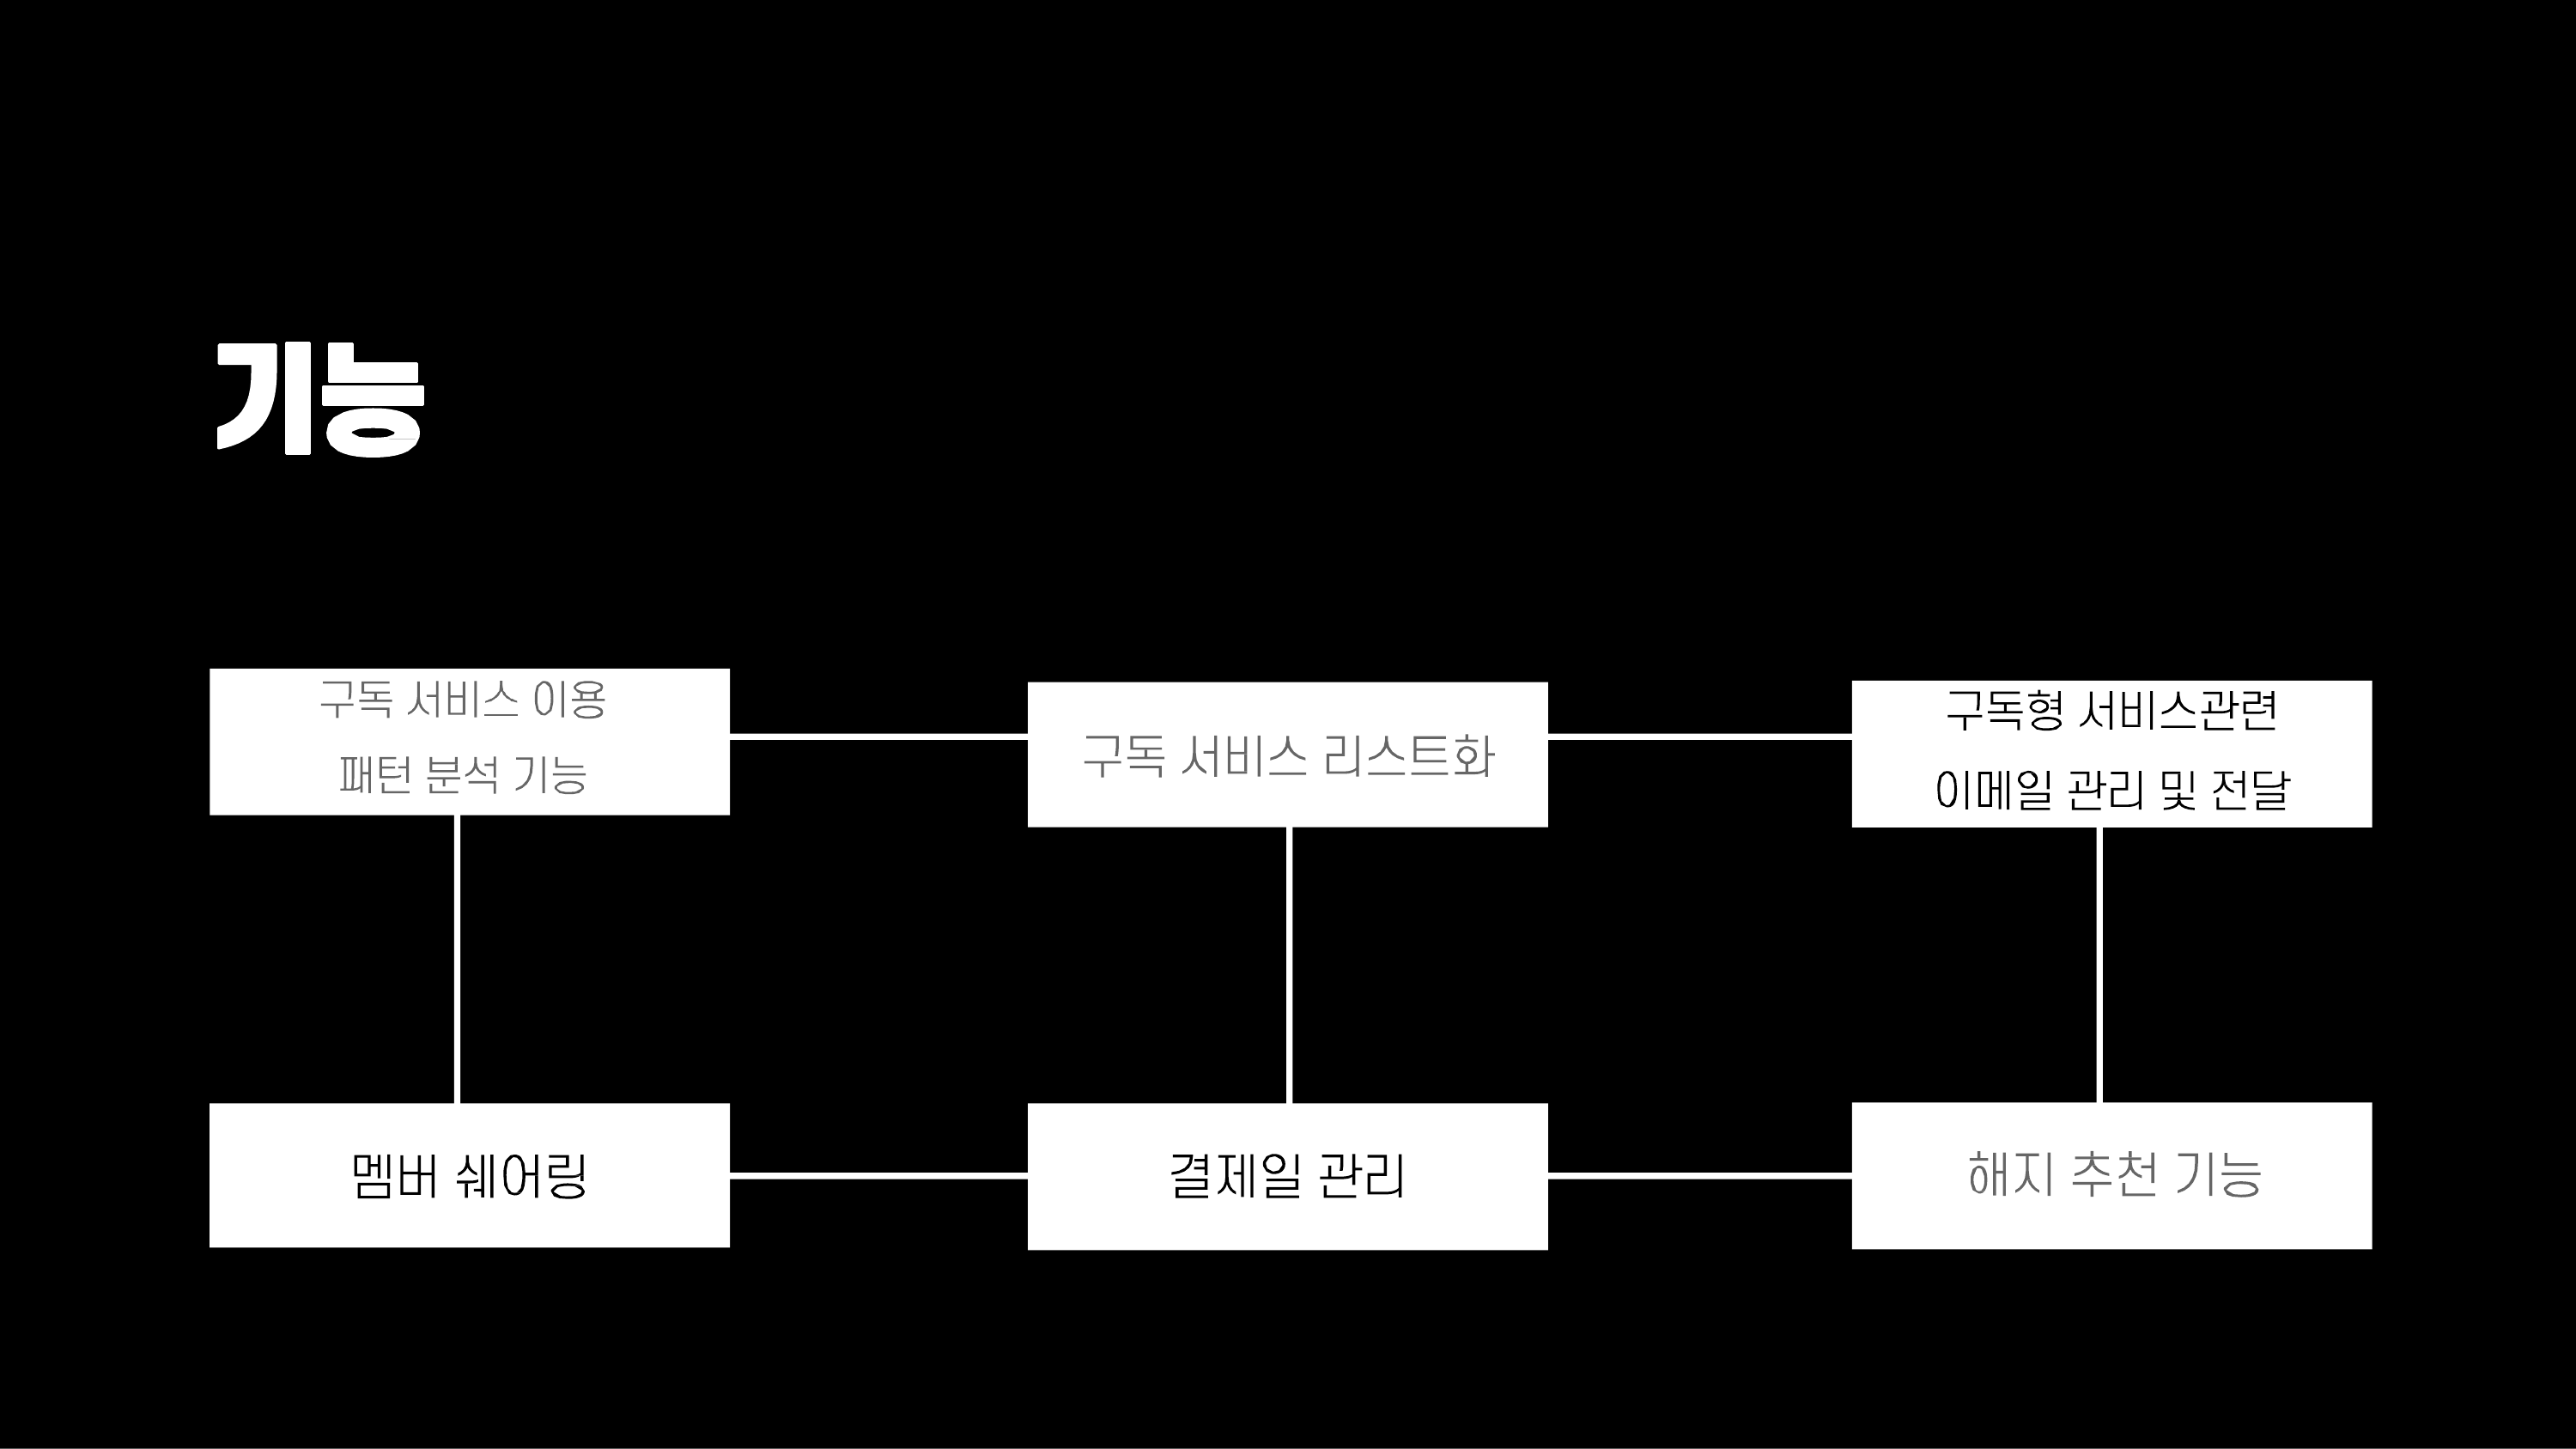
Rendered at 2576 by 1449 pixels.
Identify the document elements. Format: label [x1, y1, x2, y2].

text_box [1027, 1103, 1549, 1251]
text_box [2201, 691, 2239, 719]
text_box [2162, 771, 2181, 790]
text_box [350, 427, 395, 439]
text_box [329, 343, 417, 382]
text_box [218, 344, 276, 448]
text_box [2122, 692, 2141, 727]
text_box [1978, 772, 2002, 809]
text_box [2018, 770, 2038, 789]
text_box [1286, 834, 1293, 1101]
text_box [1988, 691, 2023, 713]
text_box [2233, 771, 2245, 798]
text_box [357, 1182, 391, 1199]
text_box [2254, 771, 2291, 790]
text_box [1998, 771, 2002, 787]
text_box [458, 1155, 477, 1176]
text_box [2223, 1181, 2259, 1197]
text_box [1965, 771, 1969, 809]
text_box [2099, 691, 2113, 730]
text_box [2020, 792, 2050, 810]
text_box [2263, 691, 2275, 719]
text_box [2141, 1152, 2154, 1184]
text_box [2190, 771, 2194, 793]
text_box [2096, 828, 2103, 1102]
text_box [2178, 1153, 2198, 1193]
text_box [1027, 682, 1549, 828]
text_box [2071, 798, 2101, 810]
text_box [549, 1155, 584, 1181]
text_box [2072, 1181, 2111, 1197]
text_box [2204, 718, 2234, 731]
text_box [2007, 771, 2010, 810]
text_box [457, 1179, 478, 1198]
text_box [2050, 691, 2061, 715]
text_box [473, 1155, 484, 1197]
text_box [503, 1155, 538, 1198]
text_box [1969, 1151, 1989, 1161]
text_box [2069, 771, 2106, 799]
text_box [0, 0, 2576, 1449]
text_box [1990, 718, 2020, 731]
text_box [550, 1183, 585, 1199]
text_box [734, 733, 1023, 740]
text_box [1971, 1165, 1988, 1194]
text_box [2213, 771, 2234, 794]
text_box [1552, 733, 1851, 740]
text_box [2075, 1150, 2110, 1176]
text_box [2150, 691, 2154, 730]
text_box [2245, 718, 2275, 731]
text_box [431, 1155, 435, 1173]
text_box [2163, 792, 2195, 810]
text_box [2015, 1153, 2039, 1193]
text_box [2031, 717, 2062, 731]
text_box [2208, 1152, 2213, 1197]
text_box [2243, 691, 2267, 714]
text_box [1949, 691, 1980, 711]
text_box [1993, 1152, 2006, 1197]
text_box [2122, 1183, 2155, 1197]
text_box [2161, 691, 2196, 715]
text_box [2224, 1153, 2258, 1167]
text_box [2216, 797, 2246, 810]
text_box [2221, 1172, 2261, 1175]
text_box [327, 409, 419, 457]
text_box [490, 1155, 494, 1198]
text_box [1552, 1173, 1851, 1179]
text_box [354, 1155, 381, 1179]
text_box [731, 1173, 1023, 1179]
text_box [453, 822, 461, 1103]
text_box [323, 387, 423, 405]
text_box [2256, 792, 2286, 810]
text_box [2047, 1152, 2051, 1197]
text_box [2111, 771, 2142, 810]
text_box [1851, 1102, 2372, 1250]
text_box [210, 668, 731, 815]
text_box [1851, 680, 2372, 828]
text_box [210, 1103, 731, 1248]
text_box [286, 343, 310, 454]
text_box [1947, 714, 1983, 731]
text_box [2029, 700, 2050, 713]
text_box [387, 1154, 391, 1179]
text_box [2028, 689, 2050, 697]
text_box [2118, 1151, 2142, 1179]
text_box [377, 1155, 381, 1164]
text_box [2046, 771, 2050, 790]
text_box [400, 1155, 435, 1198]
text_box [1937, 771, 1958, 808]
text_box [2080, 691, 2103, 727]
